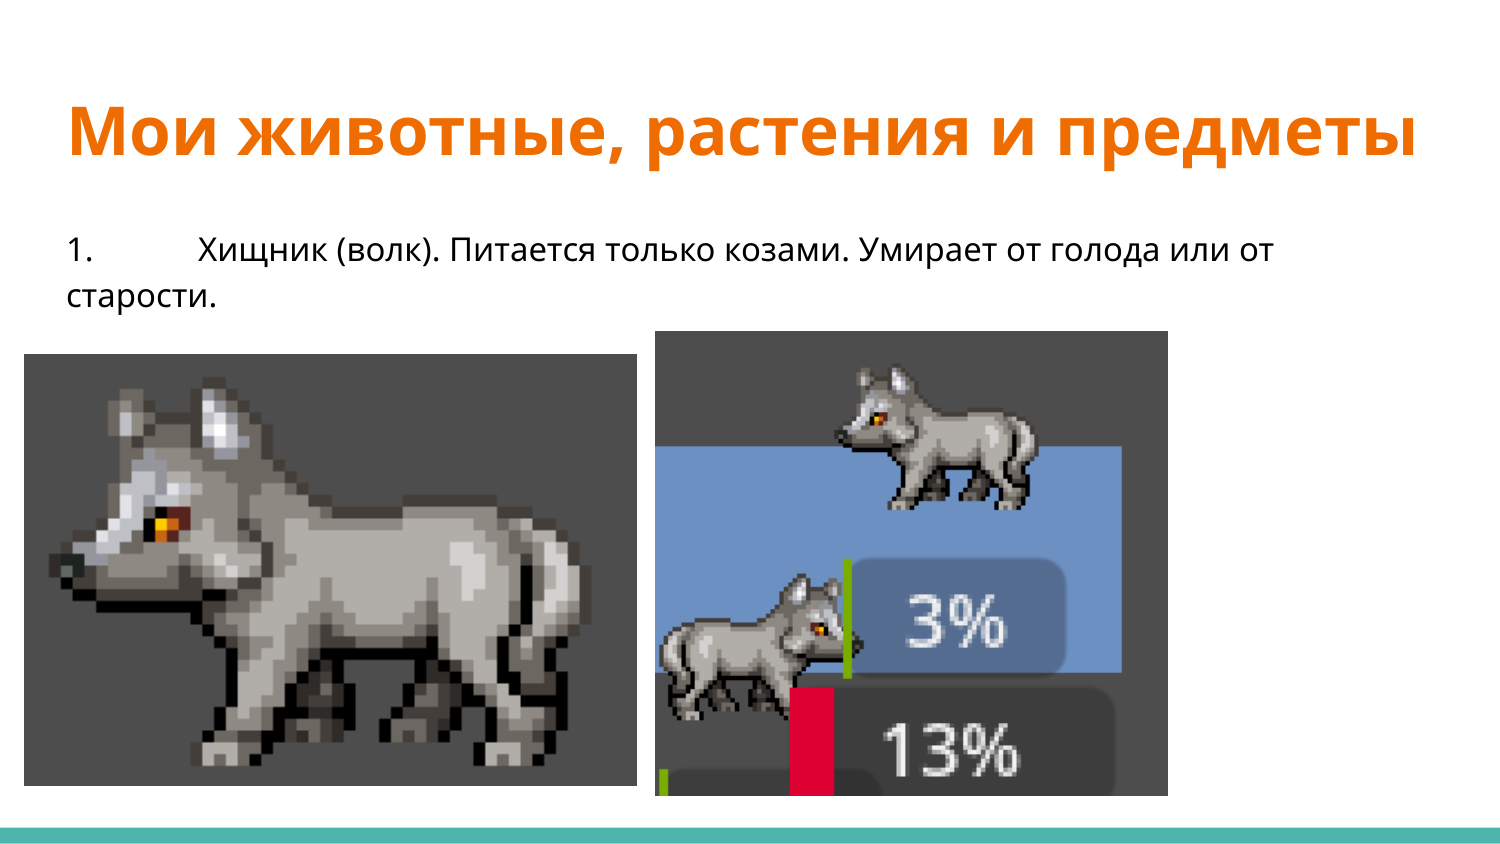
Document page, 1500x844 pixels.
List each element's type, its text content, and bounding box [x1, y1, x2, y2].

list 1. Хищник (волк). Питается только козами. Умирает от голода или от старости. [51, 207, 1449, 330]
title Мои животные, растения и предметы [51, 72, 1449, 189]
picture [655, 330, 1168, 796]
picture [24, 354, 637, 786]
